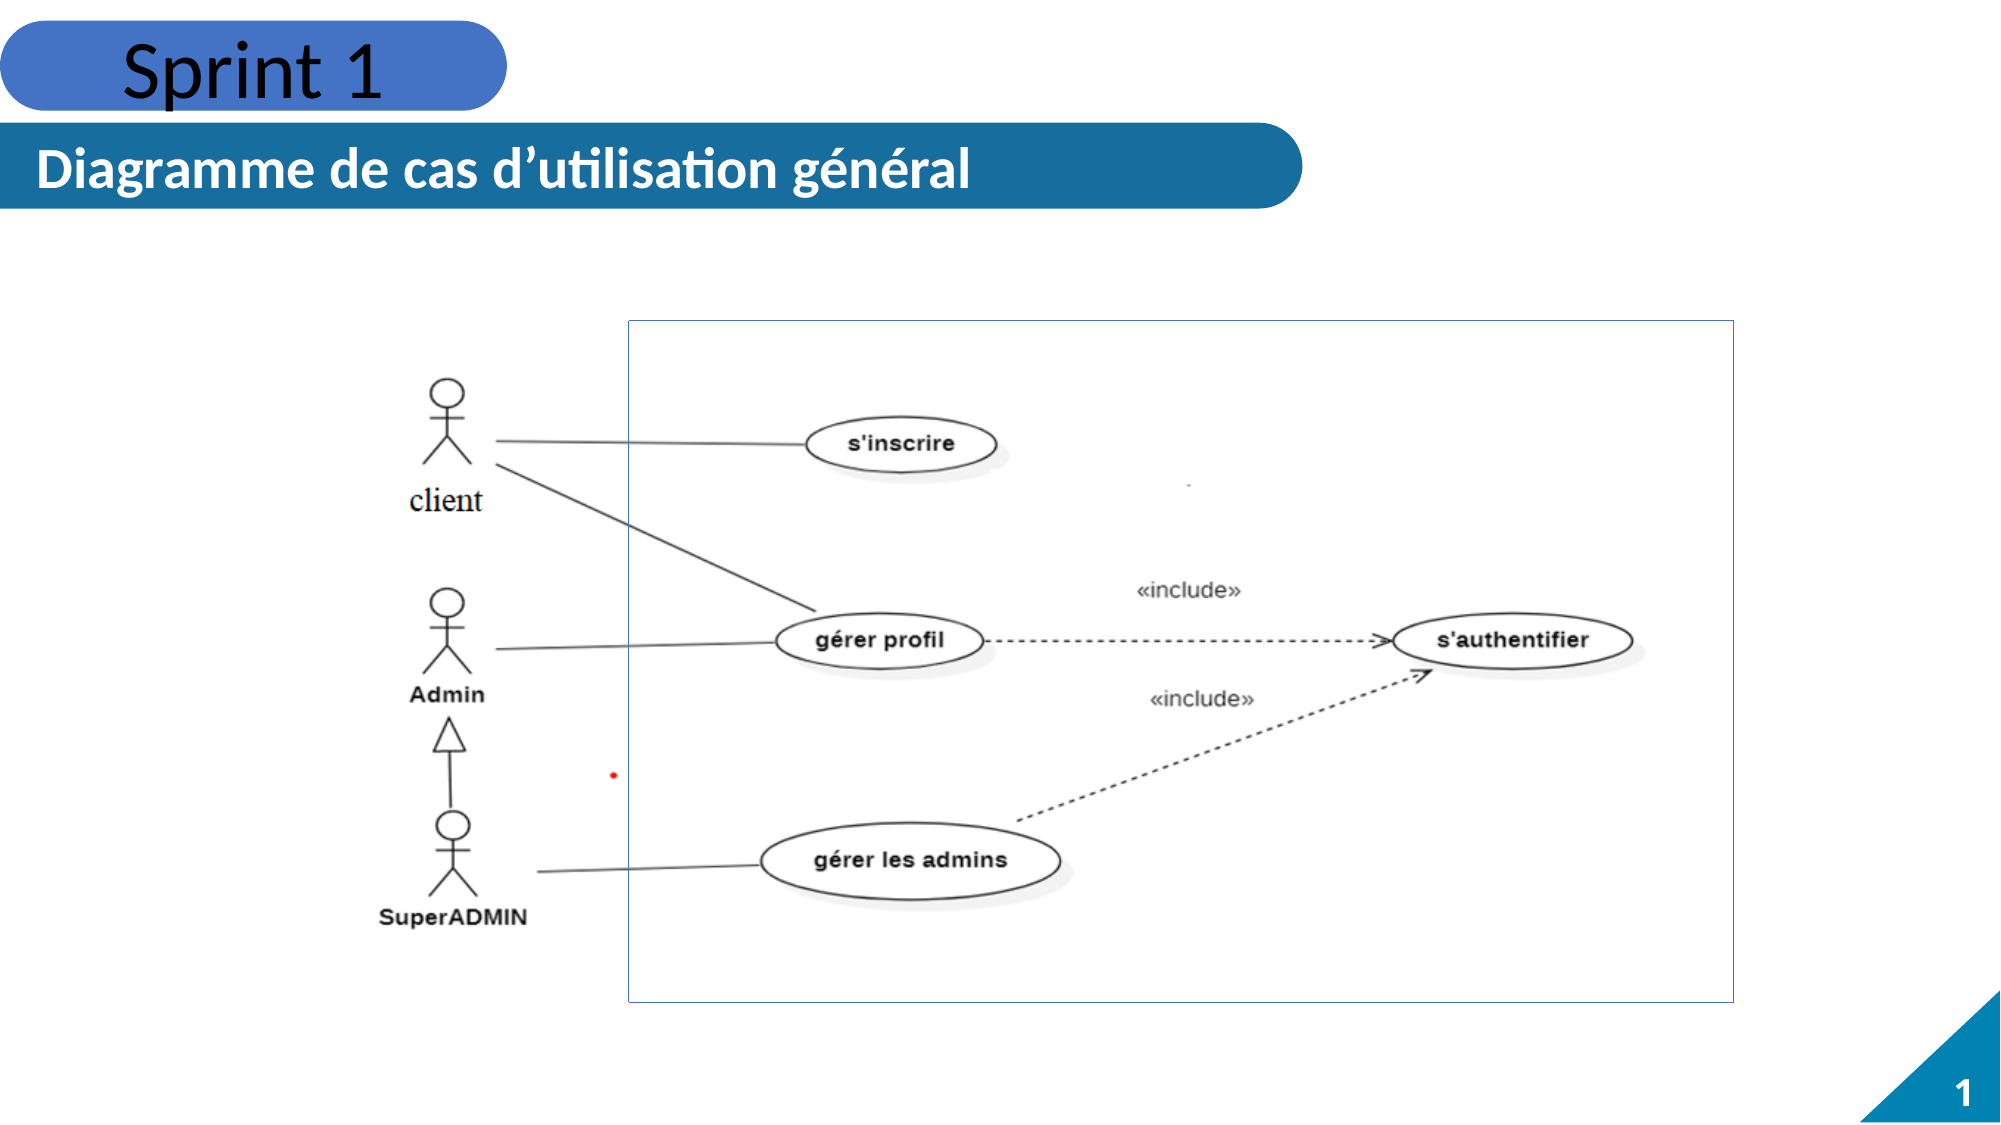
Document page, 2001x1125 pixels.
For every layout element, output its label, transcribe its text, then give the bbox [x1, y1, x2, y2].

text_box Diagramme de cas d’utilisation général [21, 122, 1355, 208]
text_box Sprint 1 [0, 20, 507, 111]
picture [343, 320, 628, 984]
picture [629, 321, 1657, 984]
text_box [1859, 990, 2000, 1123]
text_box [0, 121, 1272, 210]
text_box 17 [1929, 1061, 1999, 1125]
